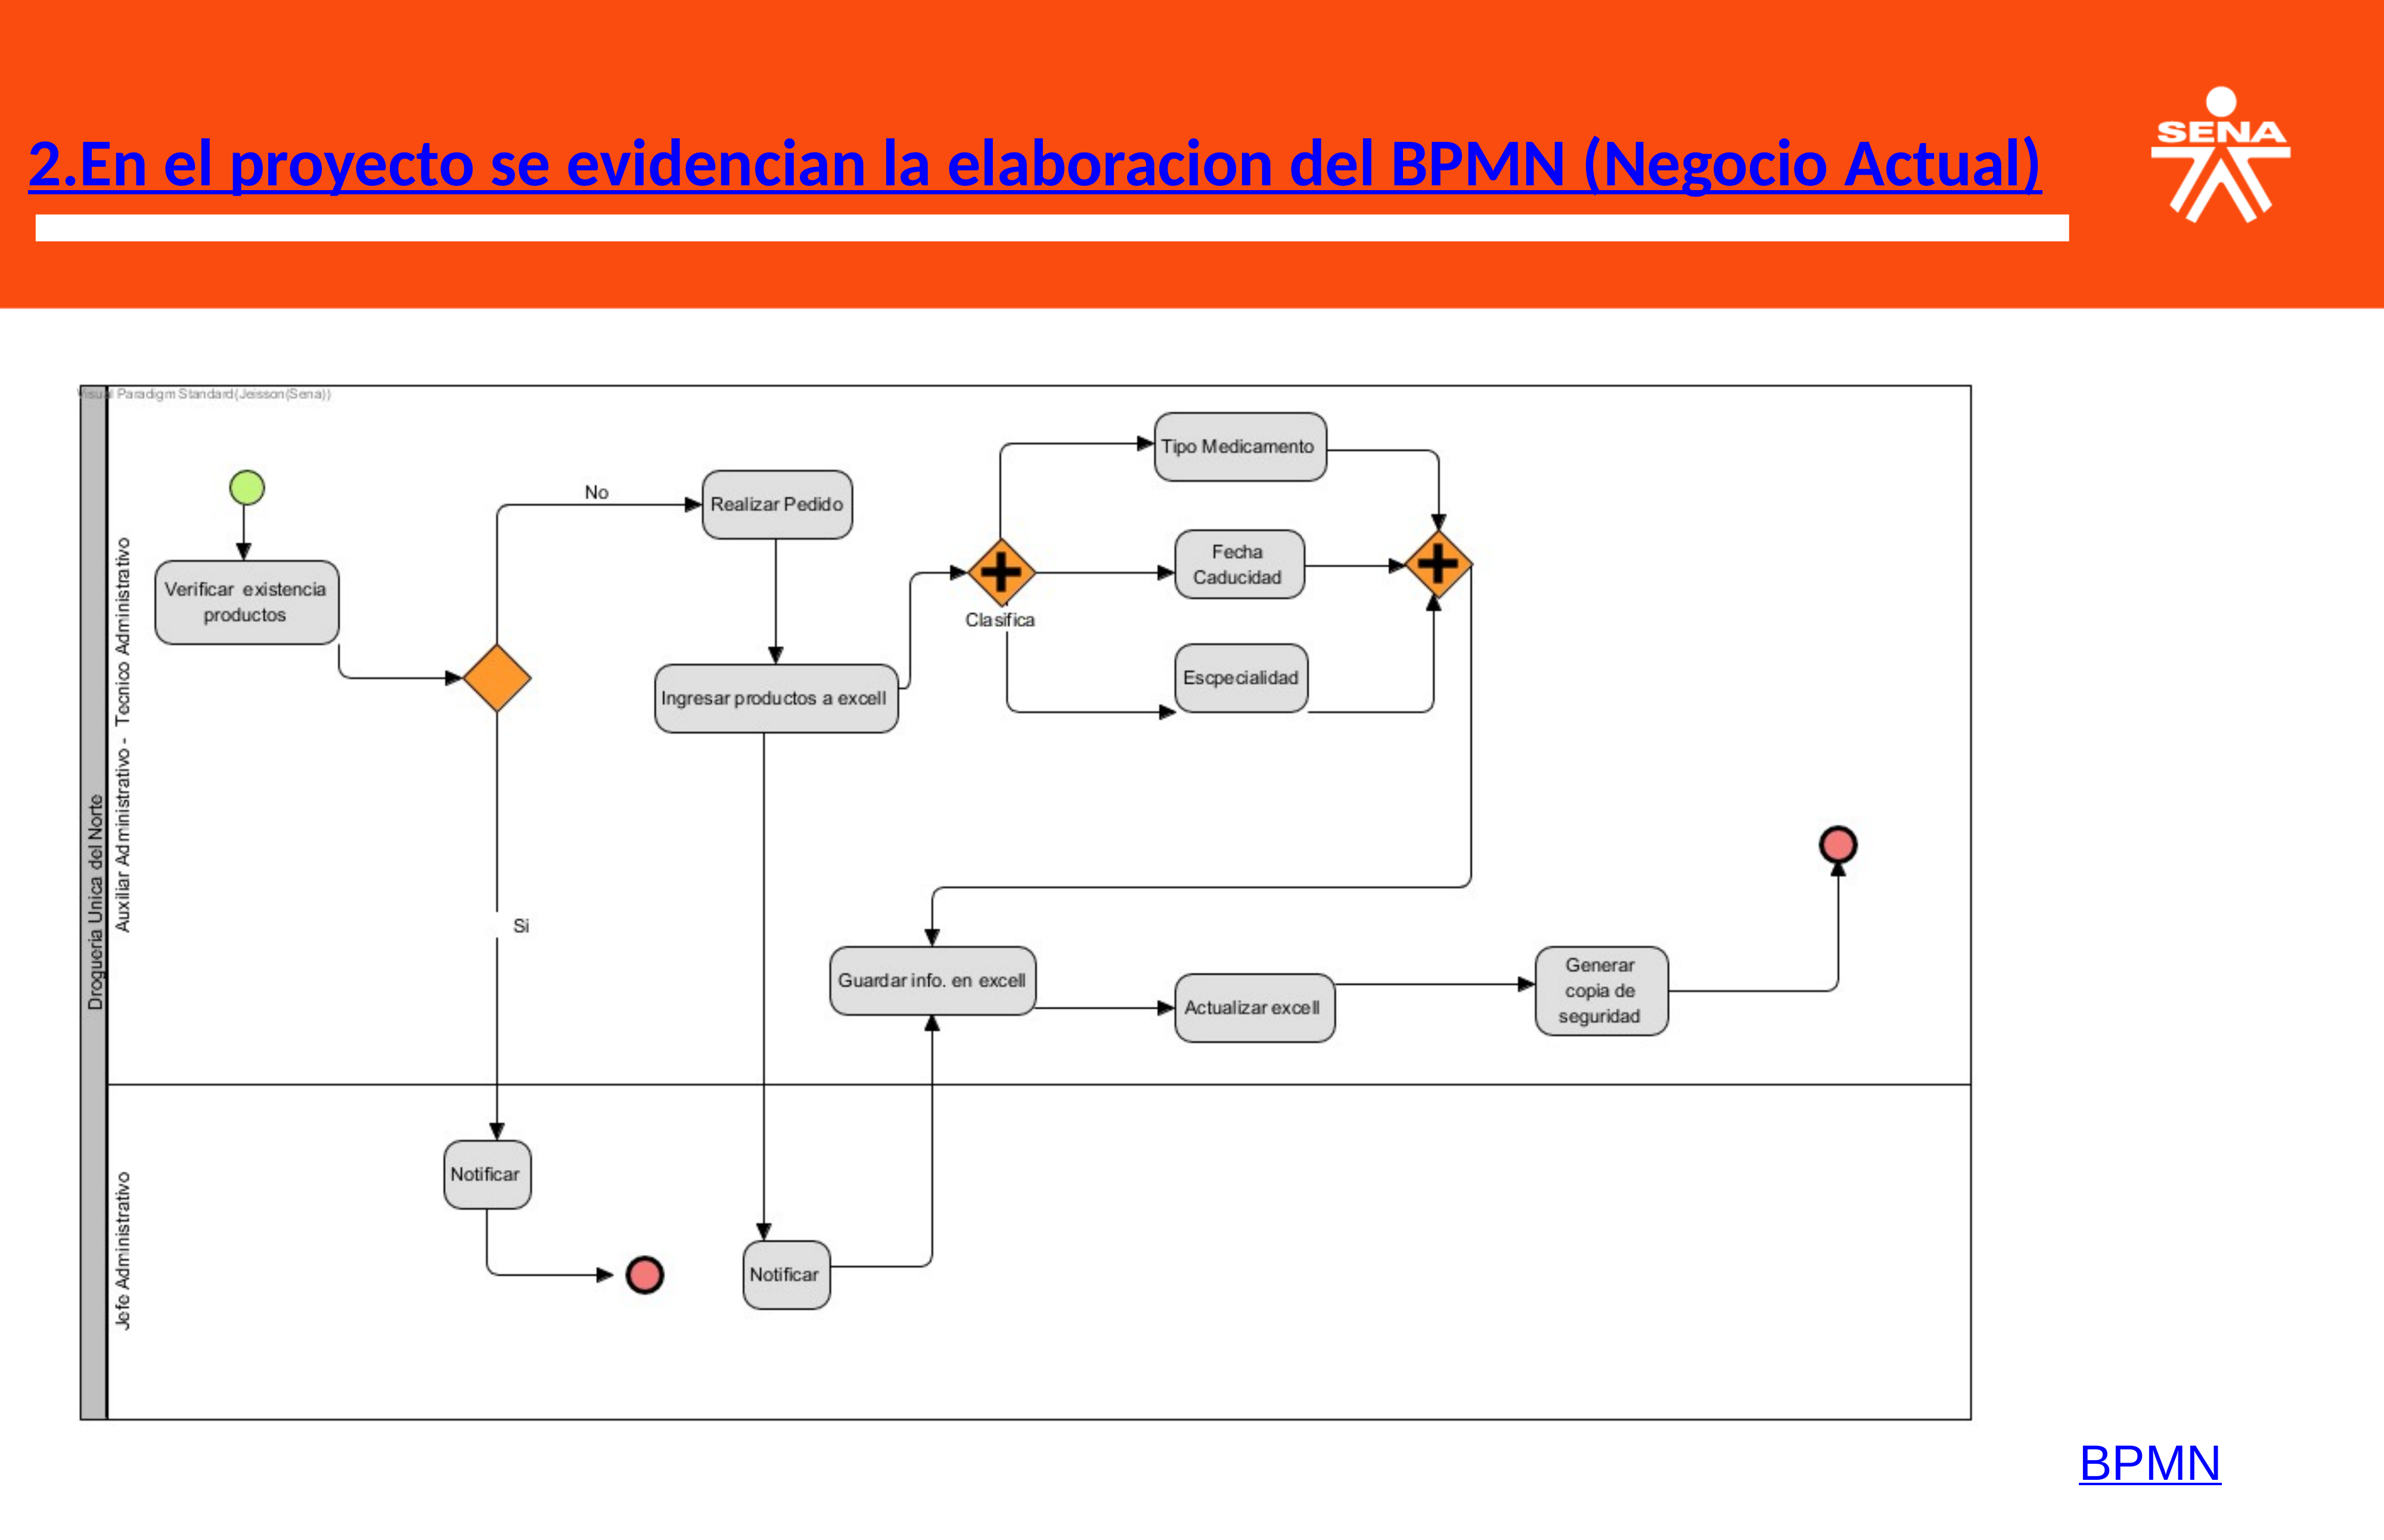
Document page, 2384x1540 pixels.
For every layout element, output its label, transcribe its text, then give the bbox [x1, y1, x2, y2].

text_box 2.En el proyecto se evidencian la elaboracion del BPMN (Negocio Actual) [0, 26, 2069, 206]
picture [0, 0, 2384, 1540]
text_box BPMN [2070, 1426, 2231, 1495]
text_box [35, 214, 2069, 241]
